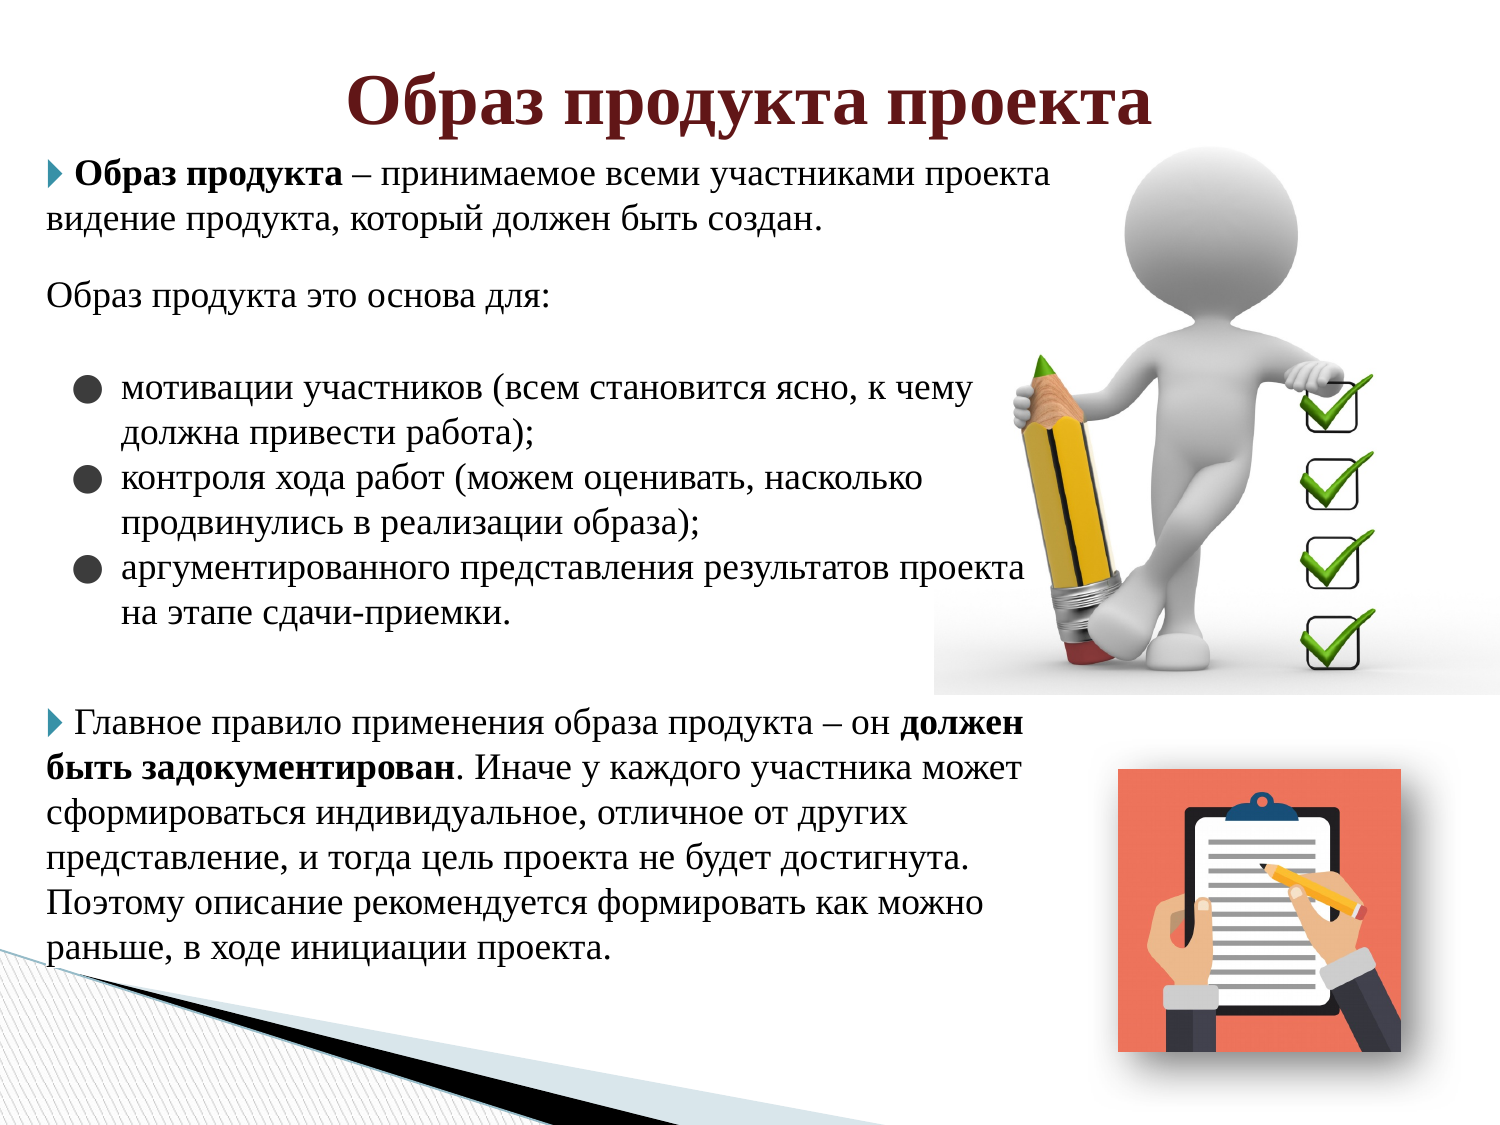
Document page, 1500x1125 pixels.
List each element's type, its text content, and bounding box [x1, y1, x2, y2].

picture [1117, 769, 1401, 1053]
list Образ продукта – принимаемое всеми участниками проекта видение продукта, который должен быть создан. Образ продукта это основа для: мотивации участников (всем становится ясно, к чему должна привести работа); контроля хода работ (можем оценивать, насколько продвинулись в реализации образа); аргументированного представления результатов проекта на этапе сдачи-приемки. Главное правило применения образа продукта – он должен быть задокументирован. Иначе у каждого участника может сформироваться индивидуальное, отличное от других представление, и тогда цель проекта не будет достигнута. Поэтому описание рекомендуется формировать как можно раньше, в ходе инициации проекта. [31, 155, 1069, 940]
title Образ продукта проекта [0, 0, 1500, 155]
picture [934, 129, 1500, 696]
